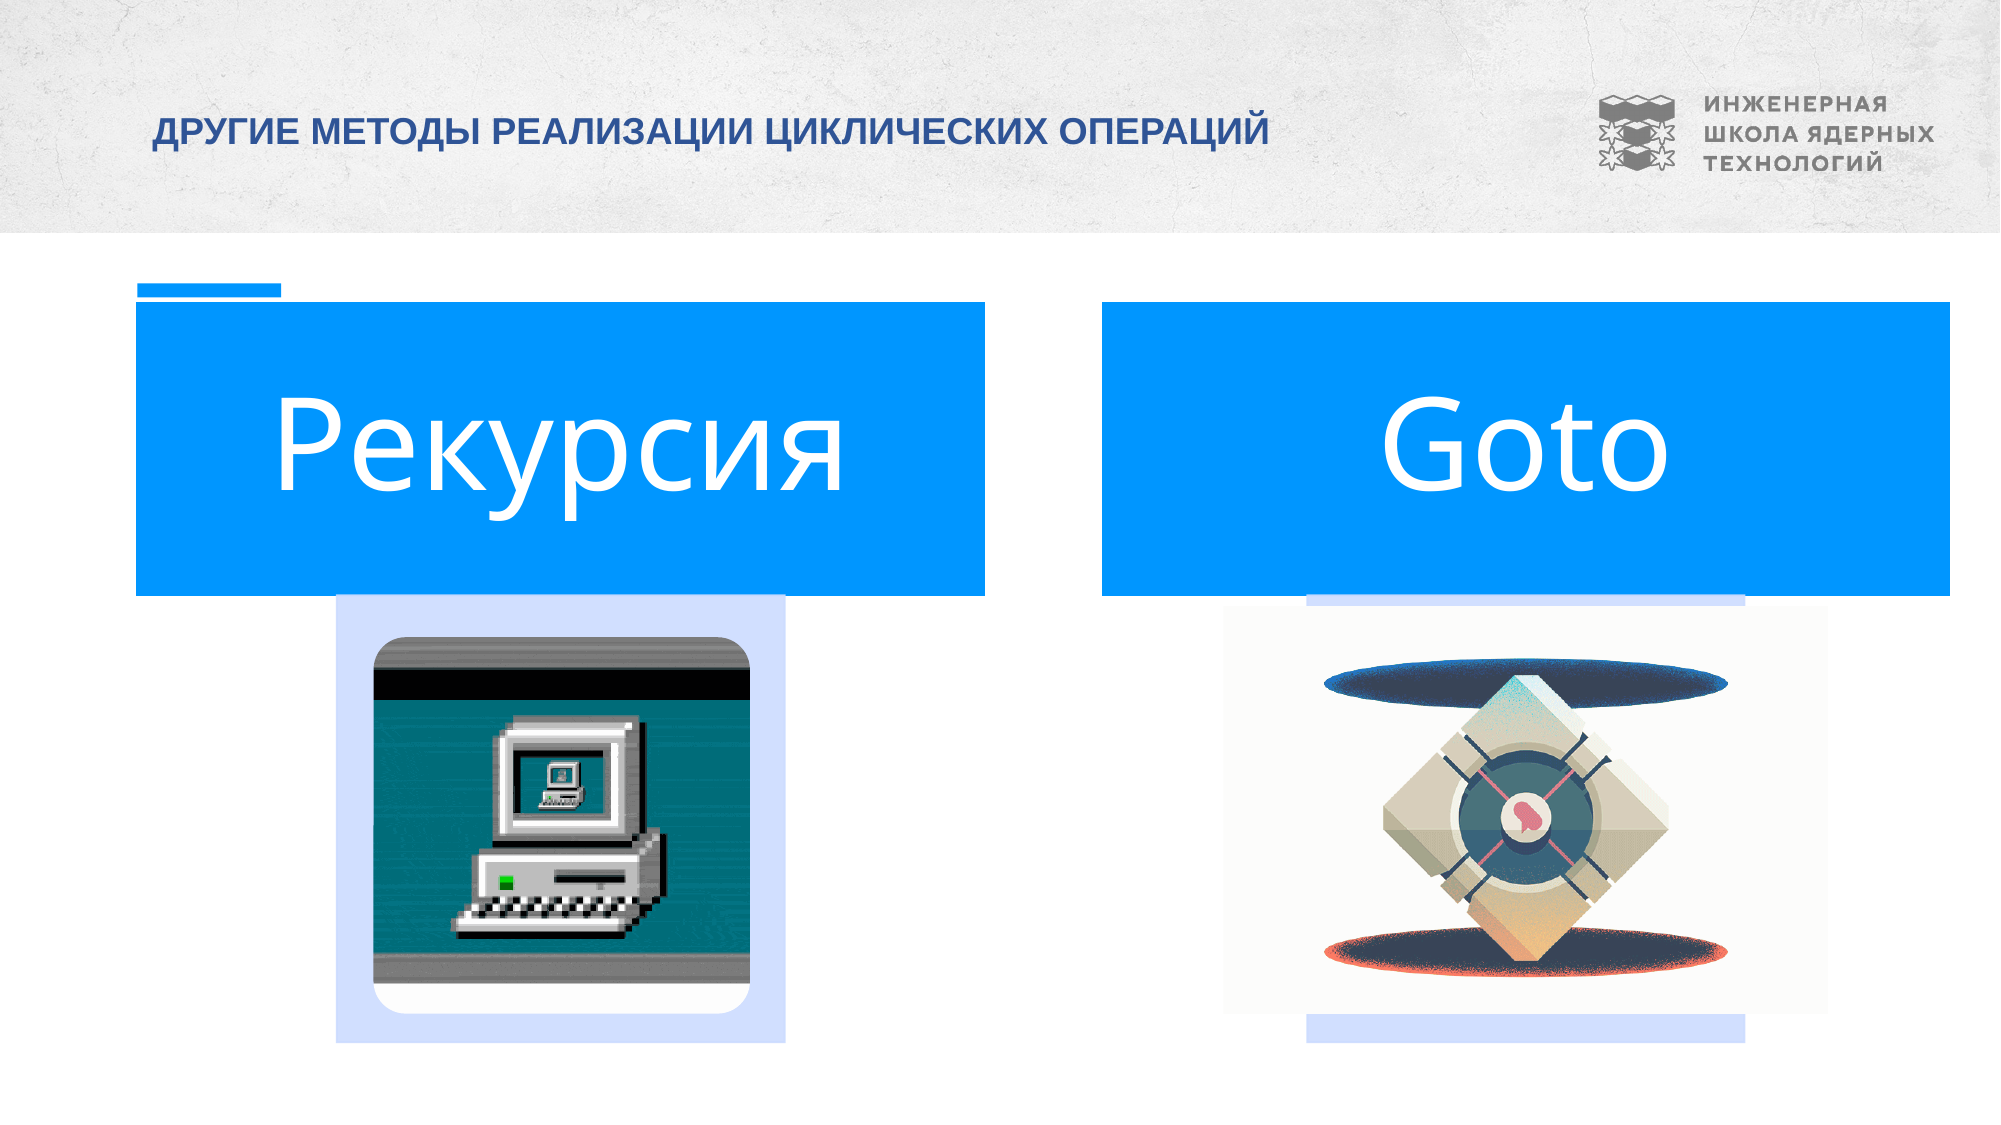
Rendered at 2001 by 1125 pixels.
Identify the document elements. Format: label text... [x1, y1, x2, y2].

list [137, 299, 1950, 1046]
picture [373, 637, 750, 1014]
picture [1223, 606, 1828, 1014]
picture [1599, 94, 1934, 171]
title Другие методы реализации циклических операций [137, 65, 1526, 201]
